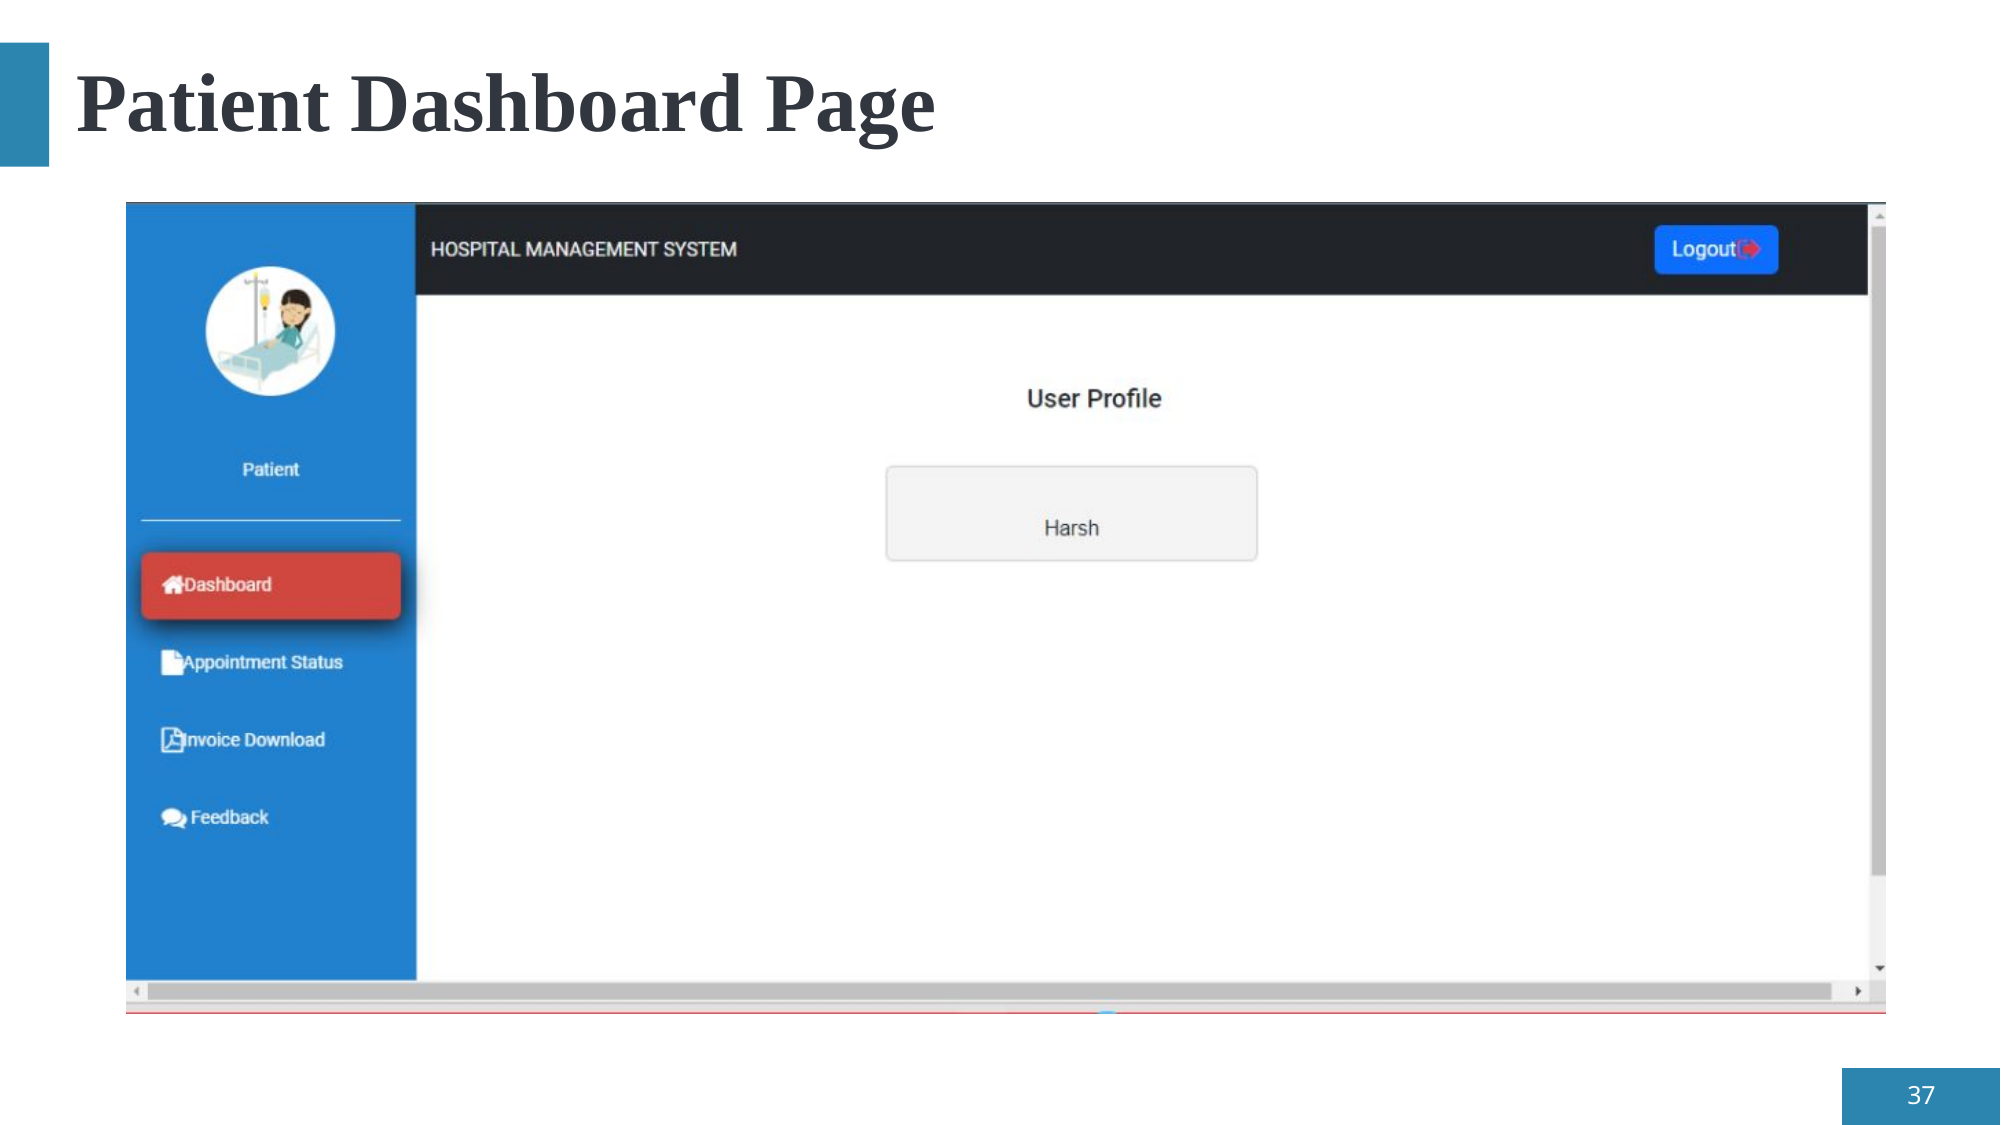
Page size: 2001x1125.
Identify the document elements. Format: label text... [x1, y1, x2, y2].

slide_number 37 [1889, 1079, 1951, 1114]
title Patient Dashboard Page [60, 42, 1951, 168]
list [126, 202, 1886, 1014]
